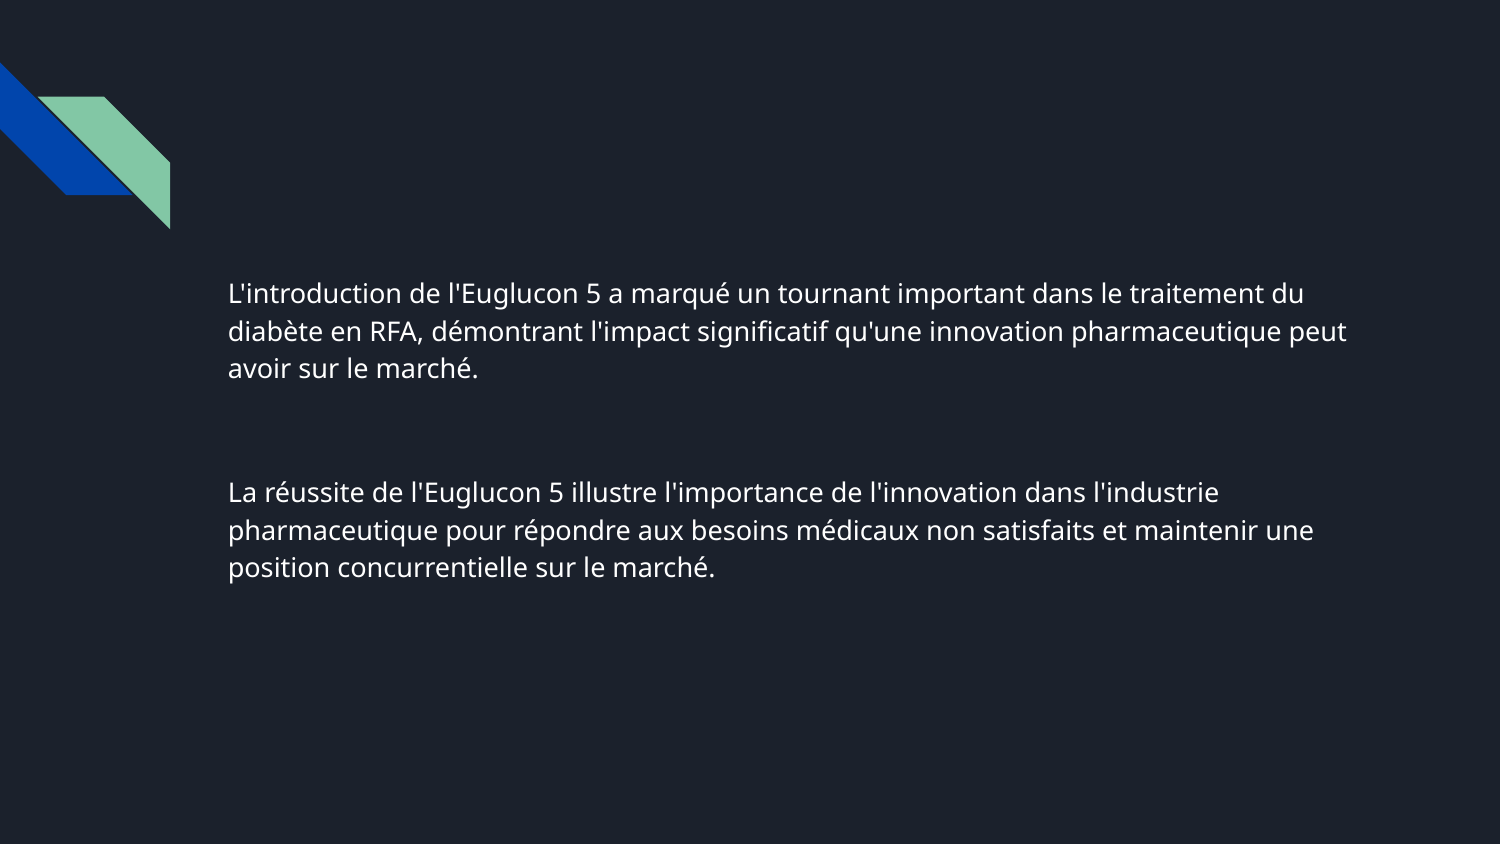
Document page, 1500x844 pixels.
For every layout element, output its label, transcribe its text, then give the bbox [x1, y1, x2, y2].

list L'introduction de l'Euglucon 5 a marqué un tournant important dans le traitement du diabète en RFA, démontrant l'impact significatif qu'une innovation pharmaceutique peut avoir sur le marché. La réussite de l'Euglucon 5 illustre l'importance de l'innovation dans l'industrie pharmaceutique pour répondre aux besoins médicaux non satisfaits et maintenir une position concurrentielle sur le marché. [212, 257, 1368, 735]
